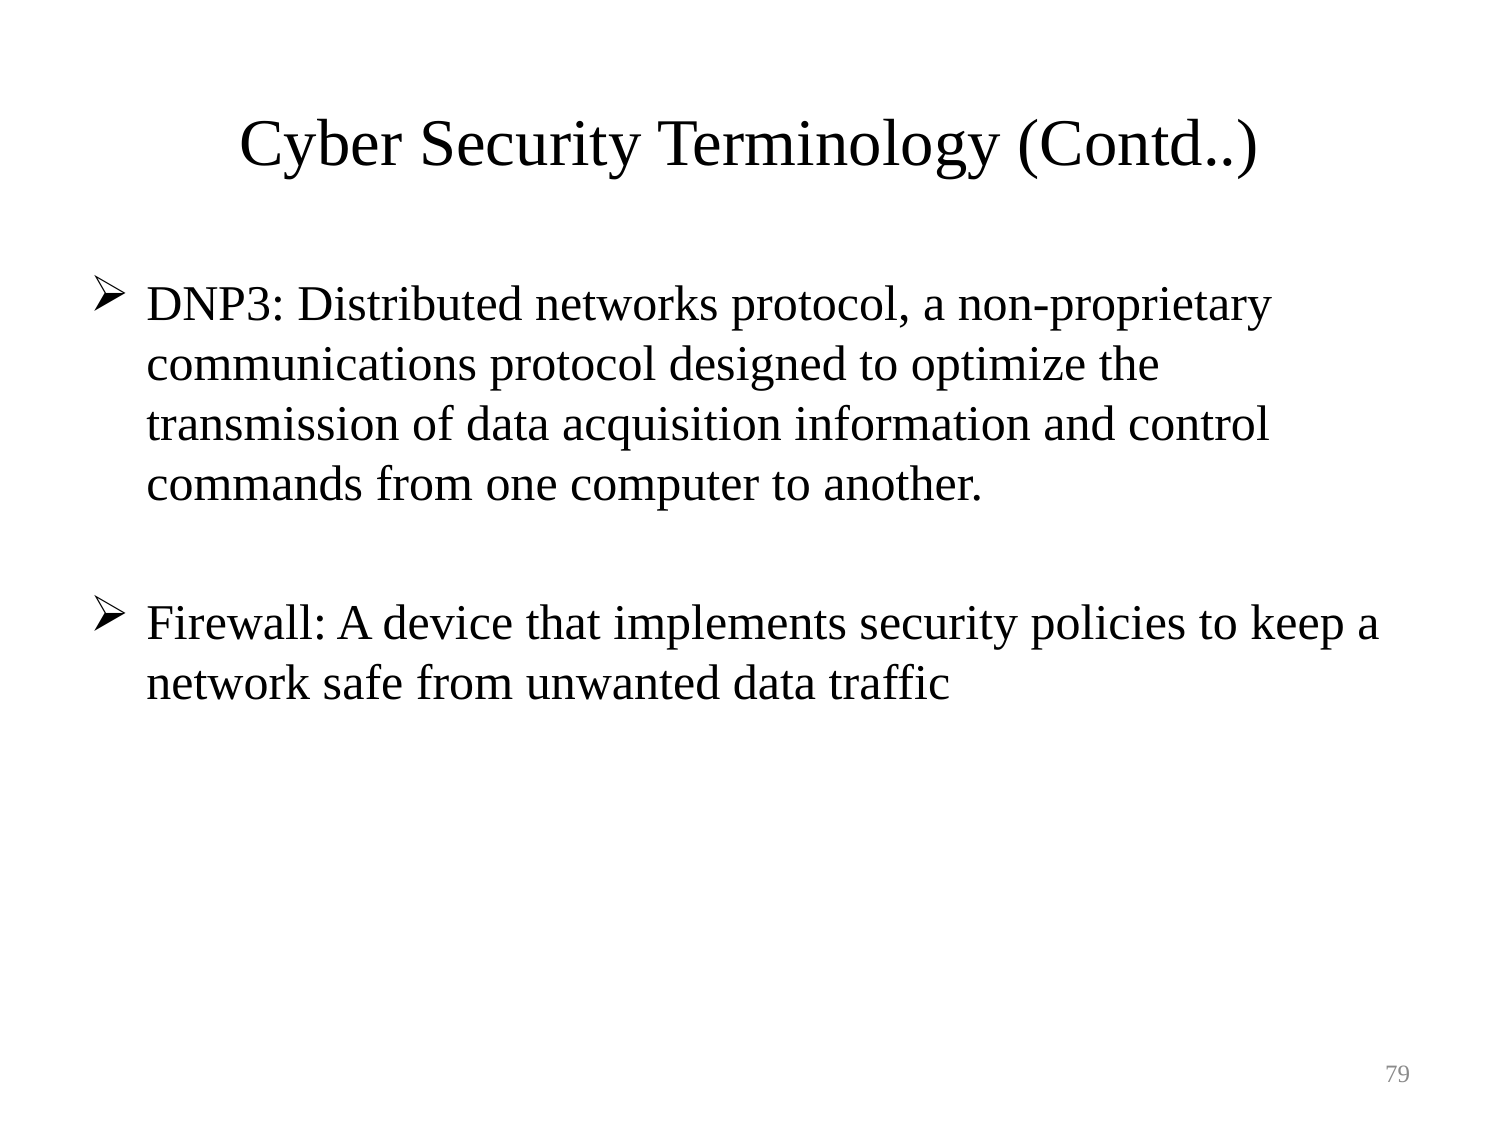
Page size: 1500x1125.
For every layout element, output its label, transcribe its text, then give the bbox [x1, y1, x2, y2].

slide_number 79 [1074, 1042, 1425, 1103]
title Cyber Security Terminology (Contd..) [75, 45, 1425, 233]
list DNP3: Distributed networks protocol, a non-proprietary communications protocol designed to optimize the transmission of data acquisition information and control commands from one computer to another. Firewall: A device that implements security policies to keep a network safe from unwanted data traffic [75, 262, 1425, 1005]
